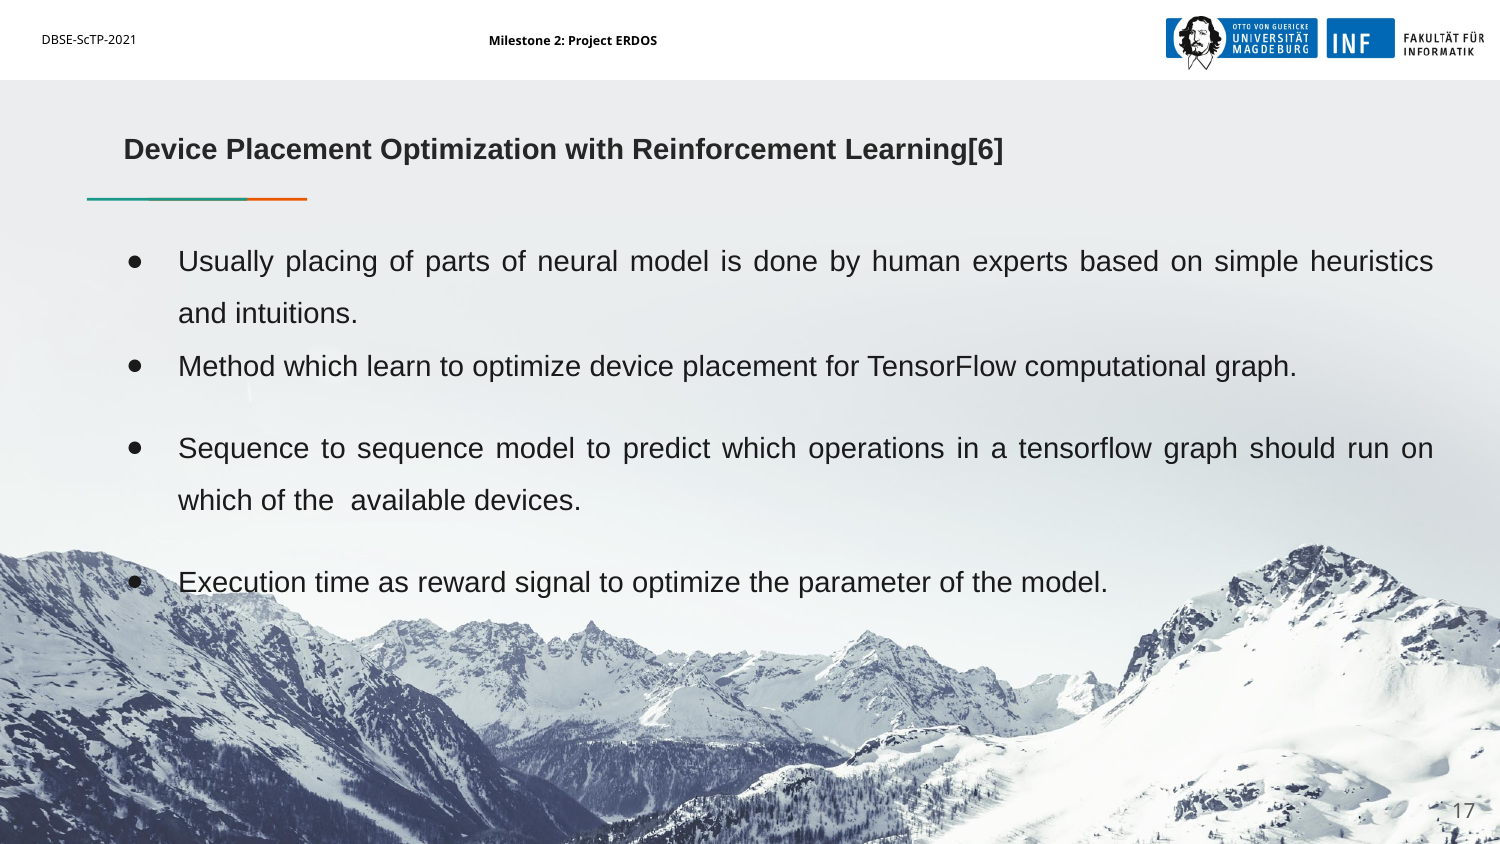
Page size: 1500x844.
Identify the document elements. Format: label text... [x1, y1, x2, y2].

picture [0, 80, 1500, 844]
slide_number ‹#› [1400, 779, 1491, 844]
text_box Usually placing of parts of neural model is done by human experts based on simple heuristics and intuitions. Method which learn to optimize device placement for TensorFlow computational graph. Sequence to sequence model to predict which operations in a tensorflow graph should run on which of the available devices. Execution time as reward signal to optimize the parameter of the model. [88, 209, 1451, 687]
text_box Device Placement Optimization with Reinforcement Learning[6] [40, 121, 1088, 181]
picture [1154, 7, 1500, 79]
